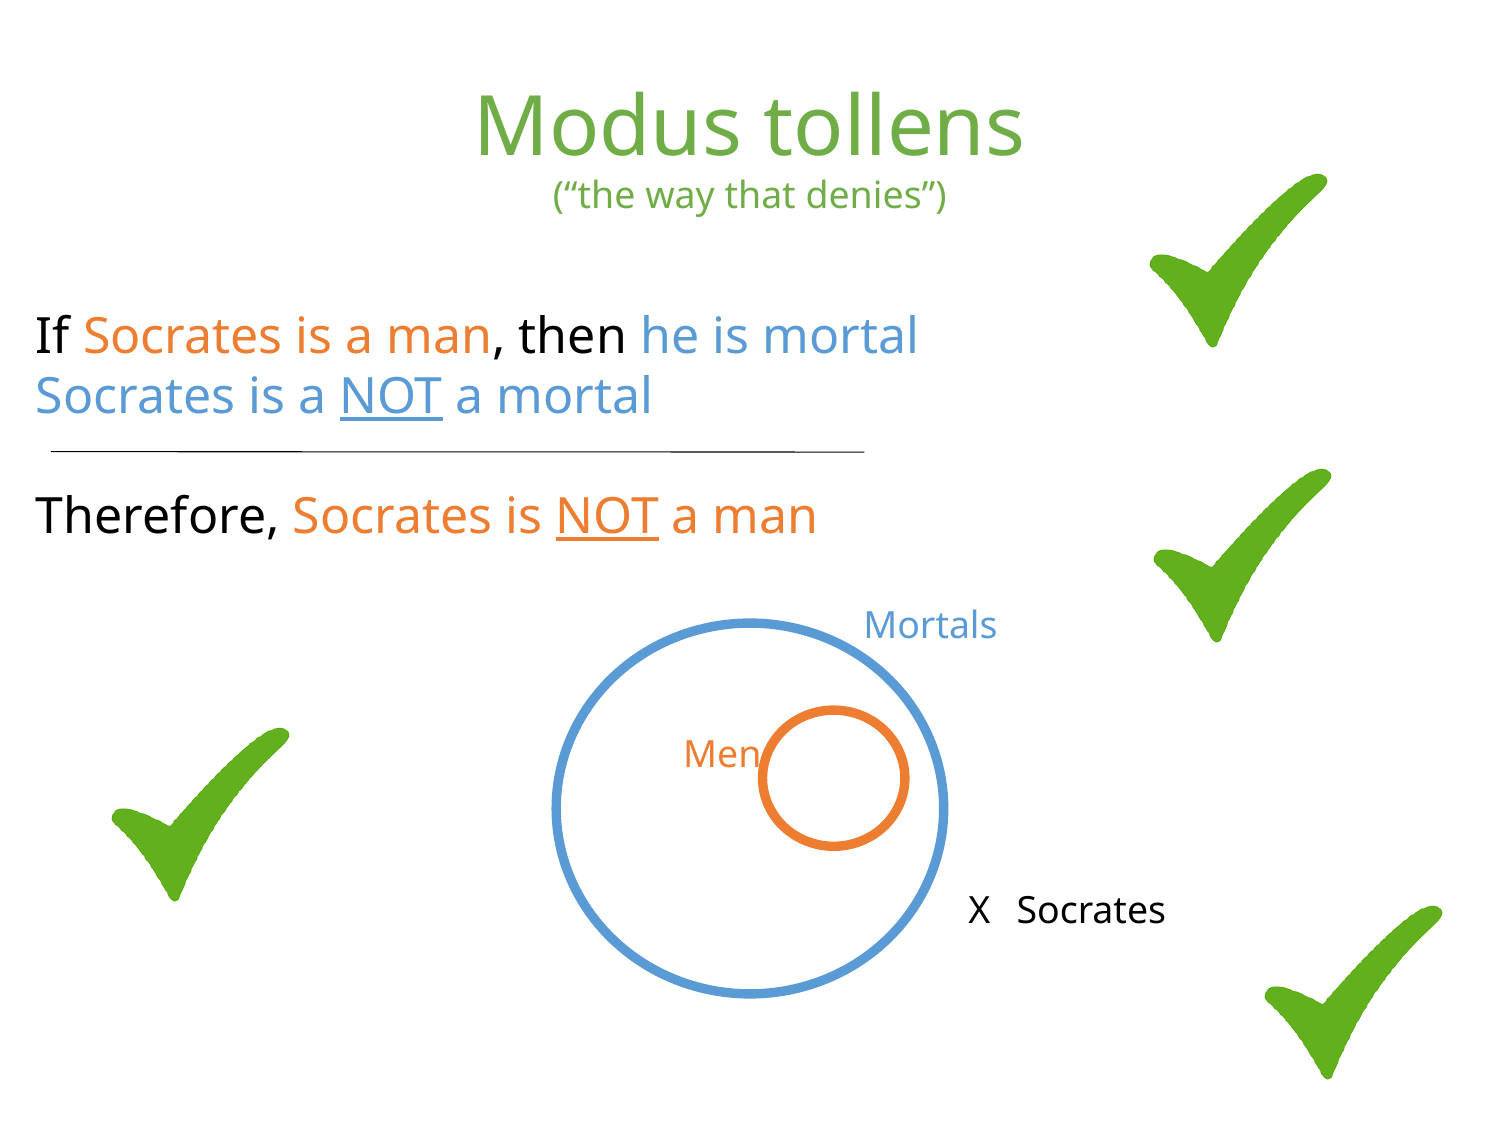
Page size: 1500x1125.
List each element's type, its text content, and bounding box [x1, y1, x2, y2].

text_box [761, 783, 906, 848]
picture [1141, 165, 1335, 355]
text_box (“the way that denies”) [538, 163, 962, 224]
text_box If Socrates is a man, then he is mortal Socrates is a NOT a mortal Therefore, Socrates is NOT a man [21, 295, 935, 551]
text_box [555, 622, 945, 995]
text_box Socrates [1006, 878, 1199, 939]
picture [103, 719, 297, 909]
text_box X [953, 878, 1006, 939]
text_box Men [668, 722, 1029, 783]
picture [1145, 460, 1339, 650]
title Modus tollens [103, 59, 1397, 198]
picture [1256, 897, 1451, 1087]
text_box [791, 709, 876, 722]
text_box Mortals [848, 593, 1209, 653]
